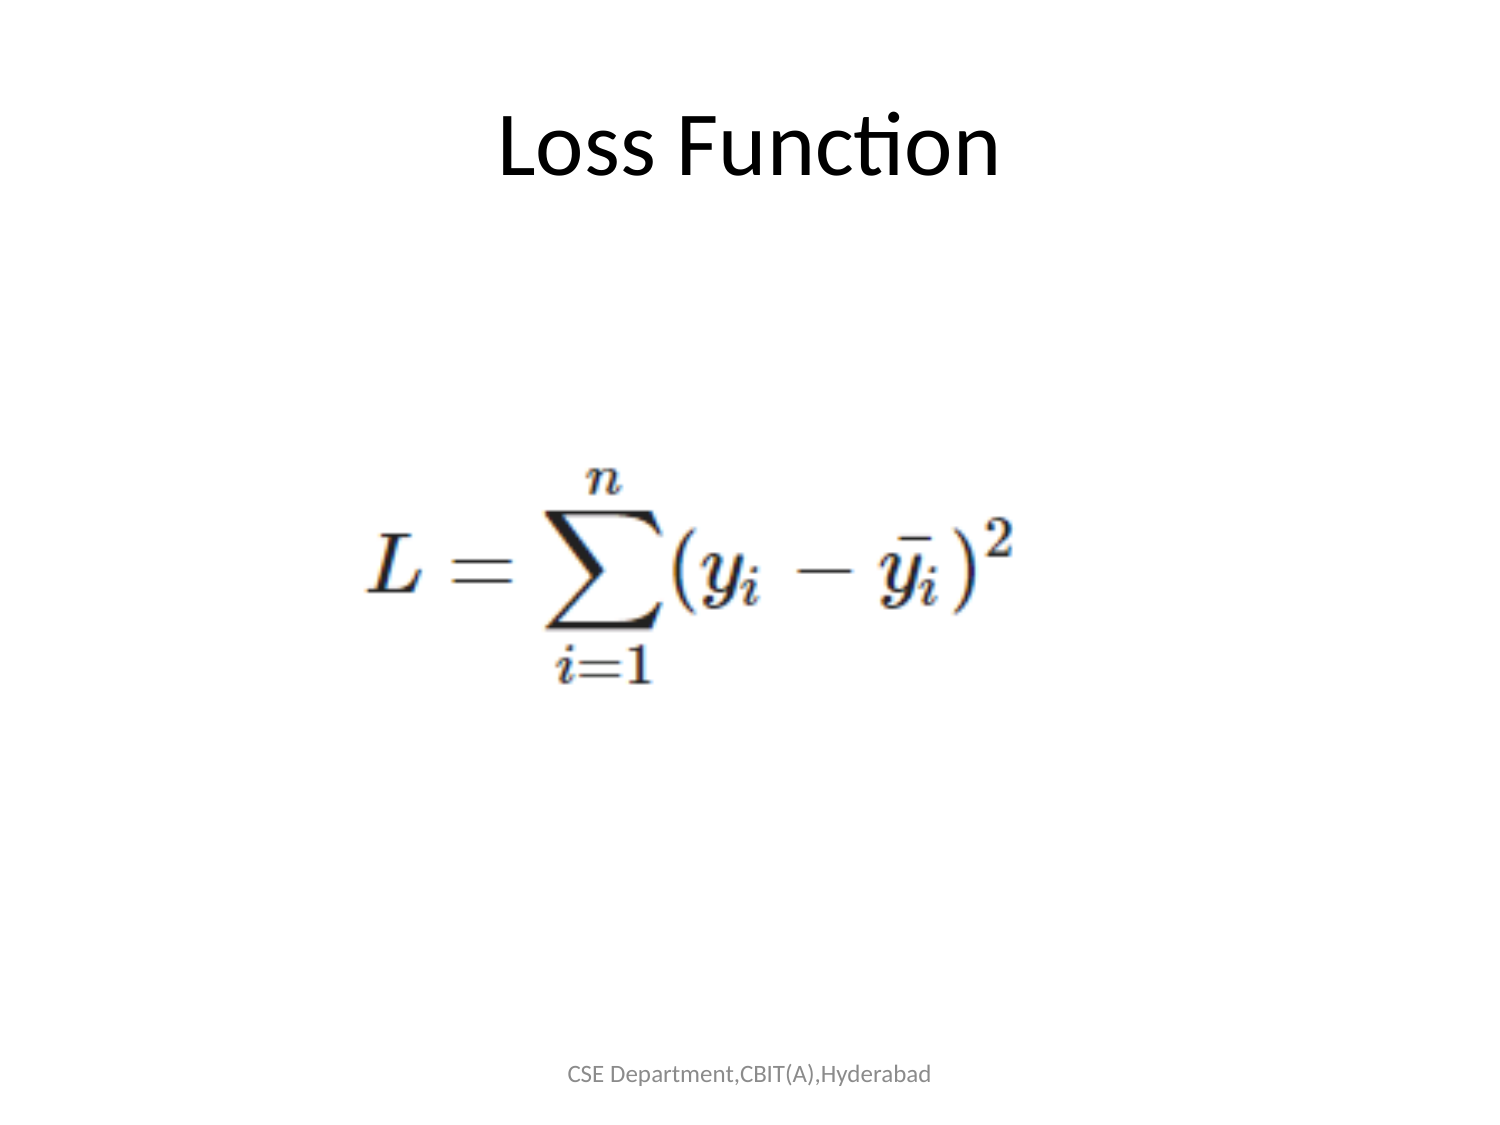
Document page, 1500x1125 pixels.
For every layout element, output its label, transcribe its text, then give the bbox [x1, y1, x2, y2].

title Loss Function [75, 45, 1425, 233]
footer CSE Department,CBIT(A),Hyderabad [512, 1042, 988, 1103]
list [312, 437, 1101, 751]
